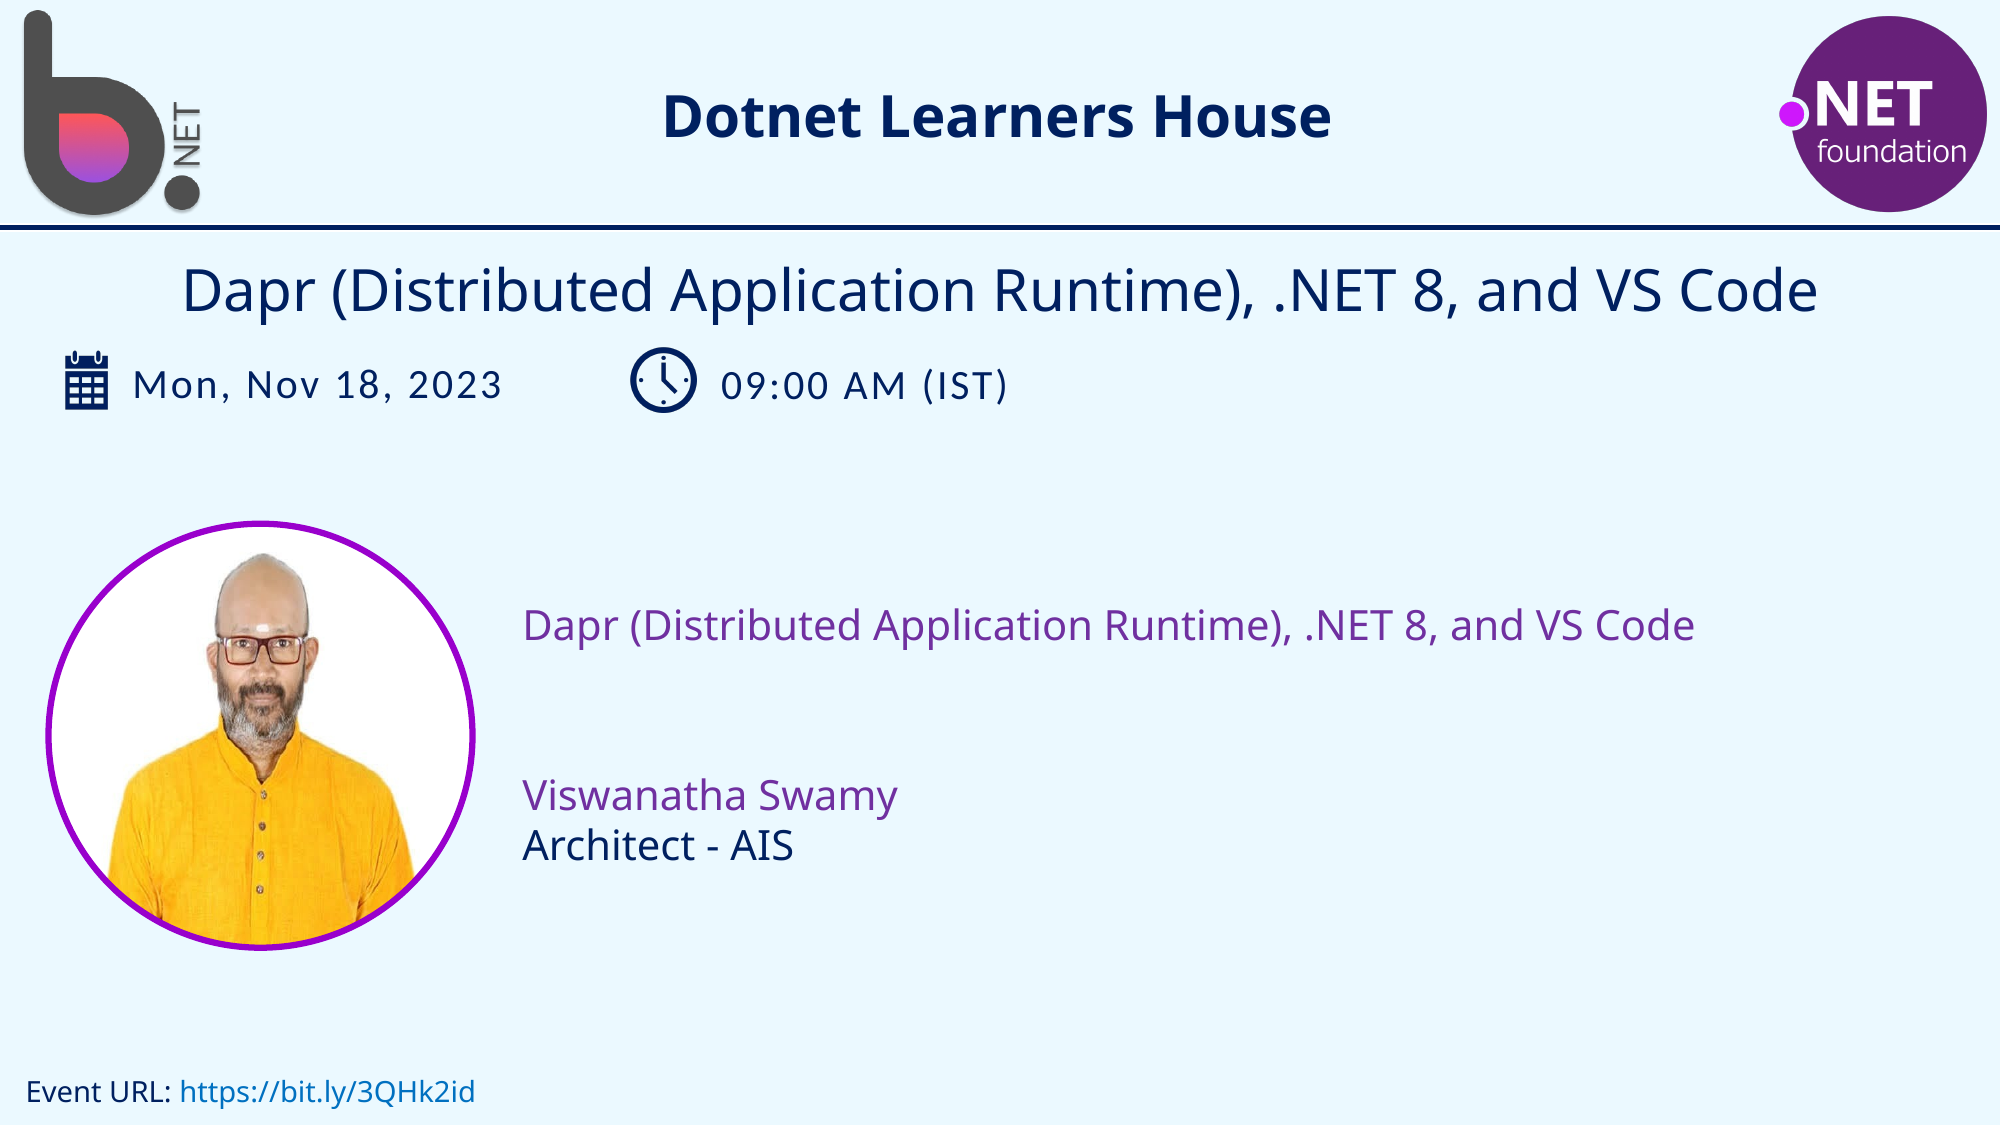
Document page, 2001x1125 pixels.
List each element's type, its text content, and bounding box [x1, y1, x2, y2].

picture [622, 339, 705, 421]
text_box Dapr (Distributed Application Runtime), .NET 8, and VS Code [10, 245, 1990, 331]
picture [48, 523, 473, 948]
text_box [0, 223, 2000, 232]
text_box 09:00 AM (IST) [706, 350, 1432, 416]
text_box Mon, Nov 18, 2023 [117, 349, 622, 415]
text_box Dapr (Distributed Application Runtime), .NET 8, and VS Code Viswanatha Swamy Architect - AIS [507, 591, 1952, 877]
picture [57, 339, 116, 421]
text_box Dotnet Learners House [577, 71, 1417, 157]
picture [1777, 9, 1988, 220]
text_box Event URL: https://bit.ly/3QHk2id [10, 1066, 1988, 1116]
picture [10, 9, 221, 220]
